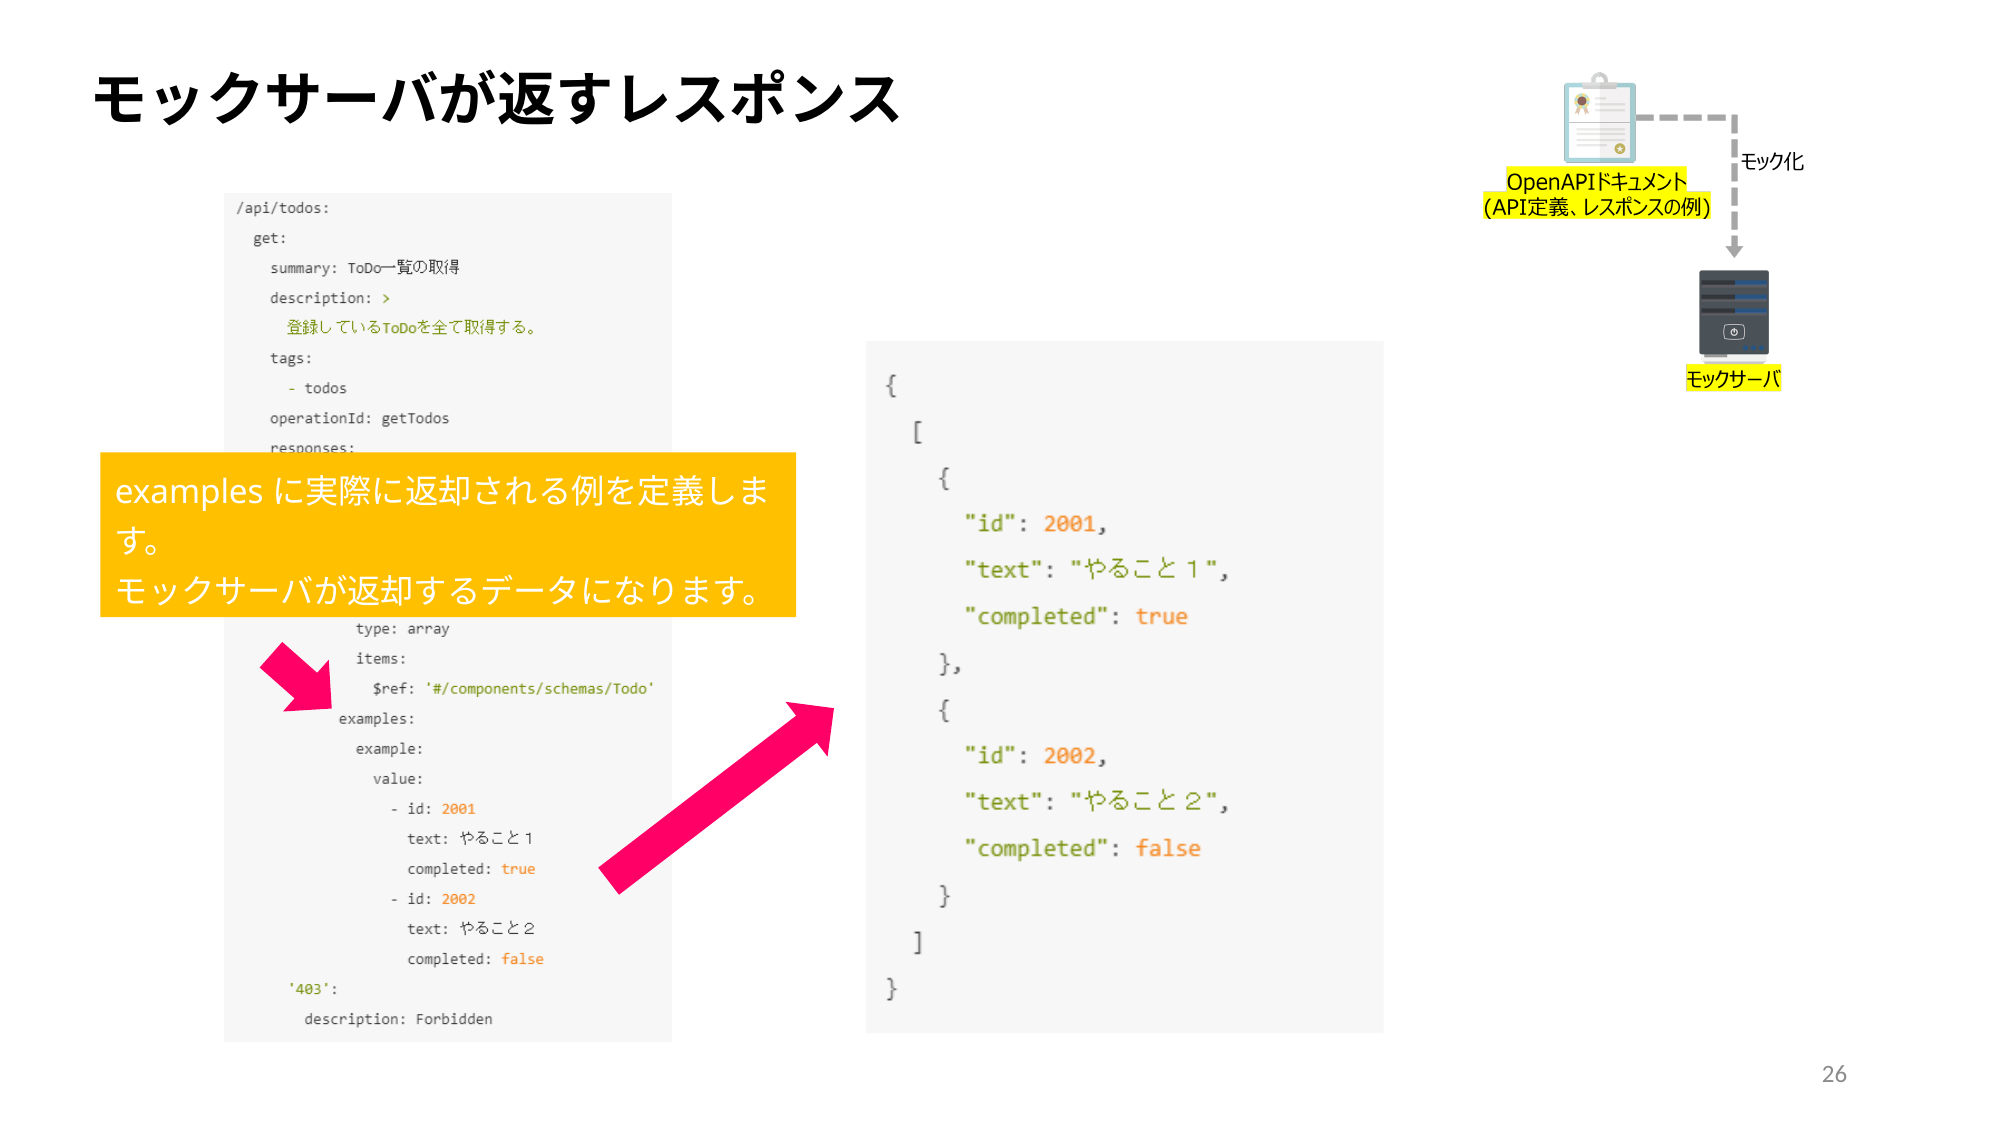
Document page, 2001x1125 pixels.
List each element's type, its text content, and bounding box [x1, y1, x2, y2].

text_box examplesに実際に返却される例を定義します。 モックサーバが返却するデータになります。 [672, 452, 797, 618]
picture [224, 193, 672, 1042]
slide_number 26 [1412, 1042, 1863, 1103]
text_box examplesに実際に返却される例を定義します。 モックサーバが返却するデータになります。 [100, 452, 224, 618]
text_box [672, 701, 834, 855]
picture [865, 341, 1384, 1042]
picture [1470, 72, 1817, 404]
text_box モックサーバが返すレスポンス [74, 54, 1454, 140]
